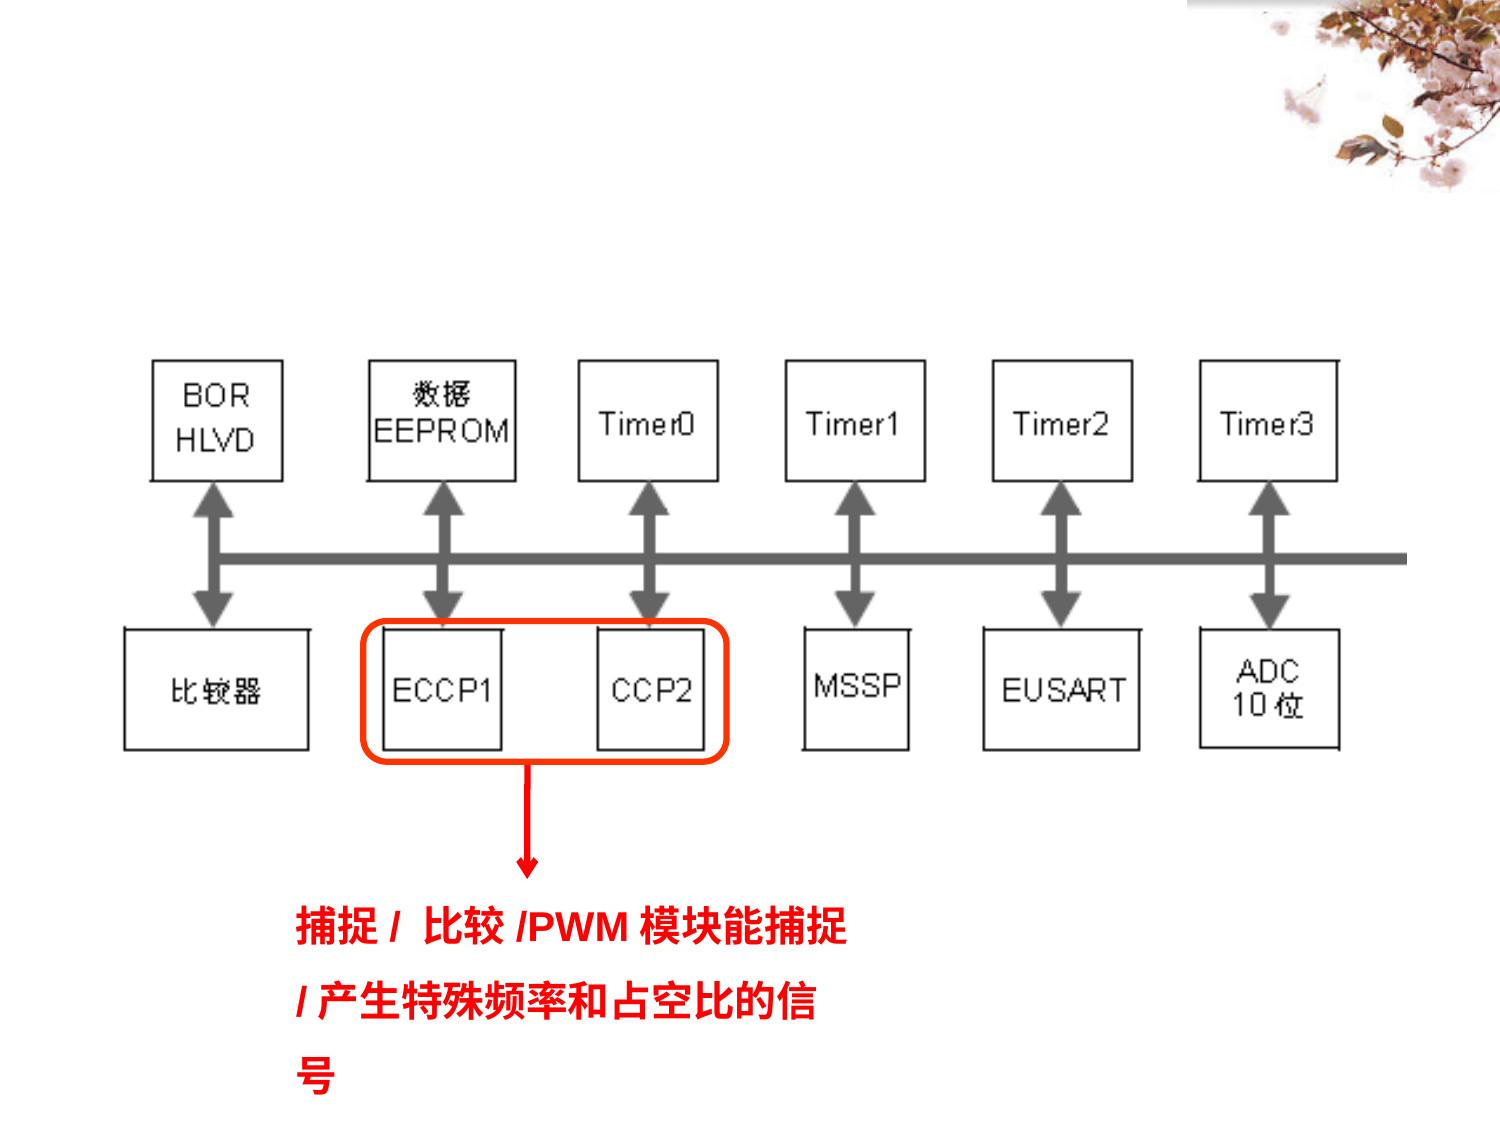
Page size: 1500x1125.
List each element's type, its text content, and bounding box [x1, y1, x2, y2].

text_box 捕捉/ 比较/PWM模块能捕捉/产生特殊频率和占空比的信号 [281, 867, 868, 1107]
picture [1187, 0, 1500, 193]
picture [70, 339, 1407, 792]
